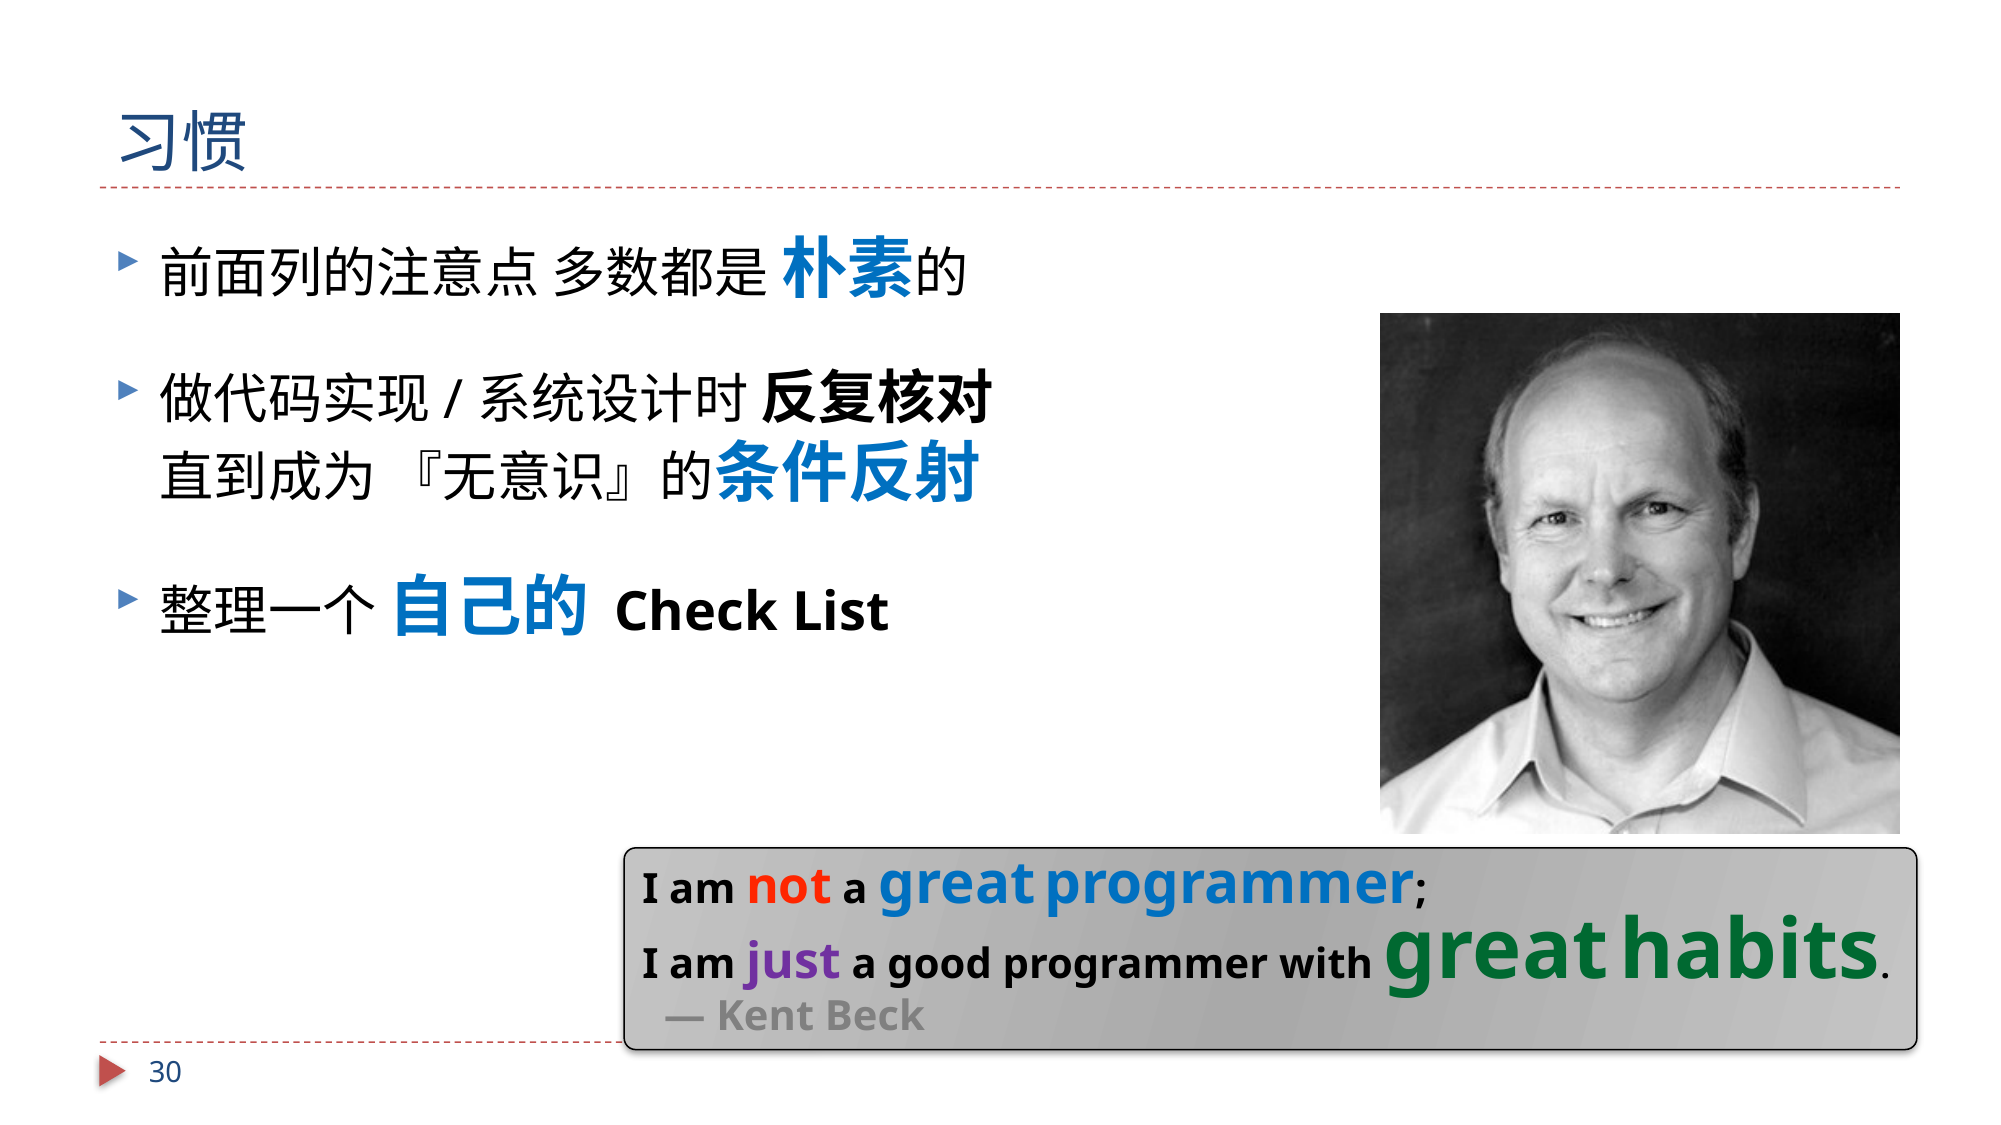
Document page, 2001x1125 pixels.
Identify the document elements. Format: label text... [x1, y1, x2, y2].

text_box I am not a great programmer; I am just a good programmer with great habits. — Kent Beck [623, 847, 1918, 1051]
list 前面列的注意点 多数都是 朴素的 做代码实现/系统设计时 反复核对 直到成为 『无意识』的条件反射 整理一个 自己的 Check List [99, 218, 1900, 1029]
slide_number 30 [133, 1042, 568, 1103]
picture [1380, 313, 1901, 834]
title 习惯 [99, 24, 1900, 188]
